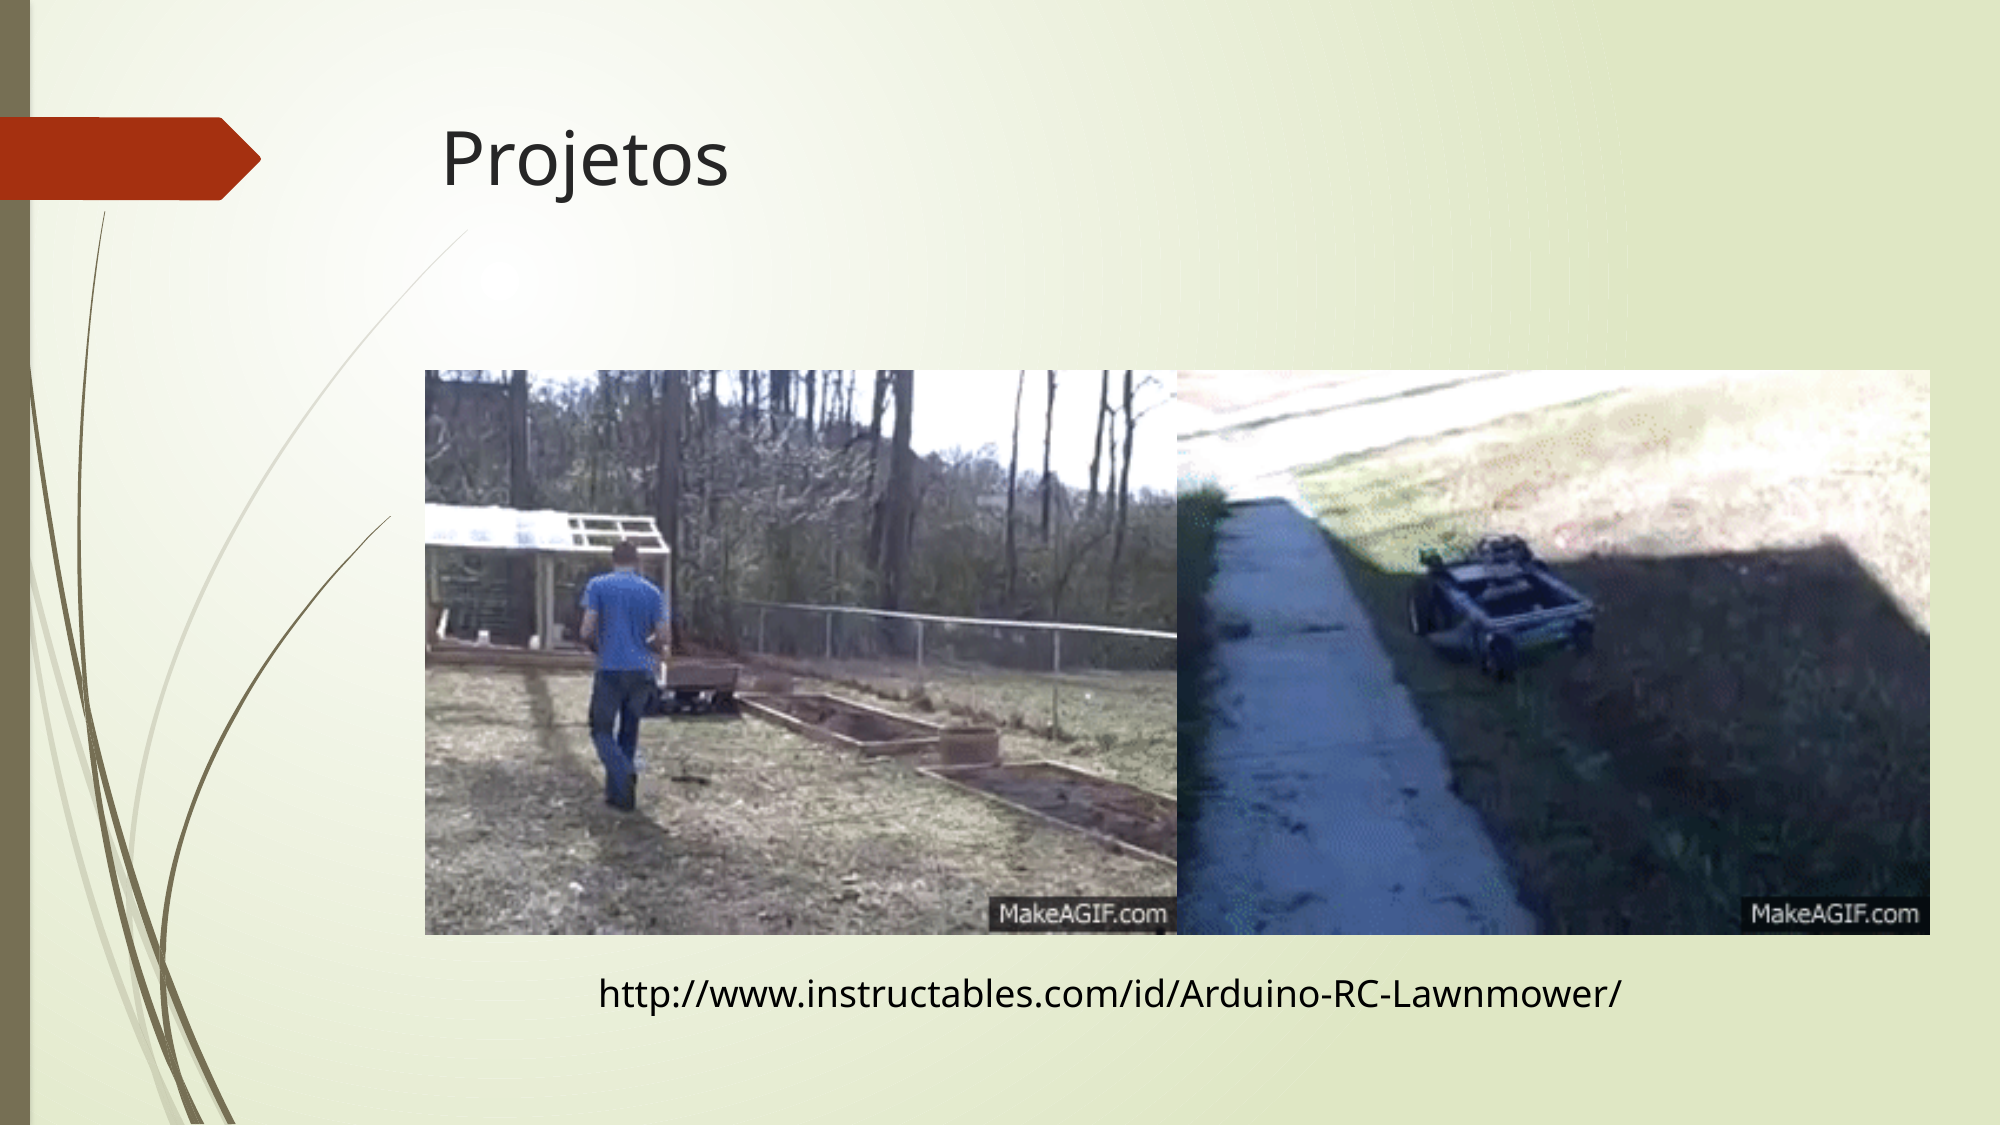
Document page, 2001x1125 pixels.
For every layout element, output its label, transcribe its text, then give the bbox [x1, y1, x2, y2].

title Projetos [425, 102, 1888, 313]
text_box http://www.instructables.com/id/Arduino-RC-Lawnmower/ [583, 962, 1730, 1023]
picture [425, 370, 1931, 936]
